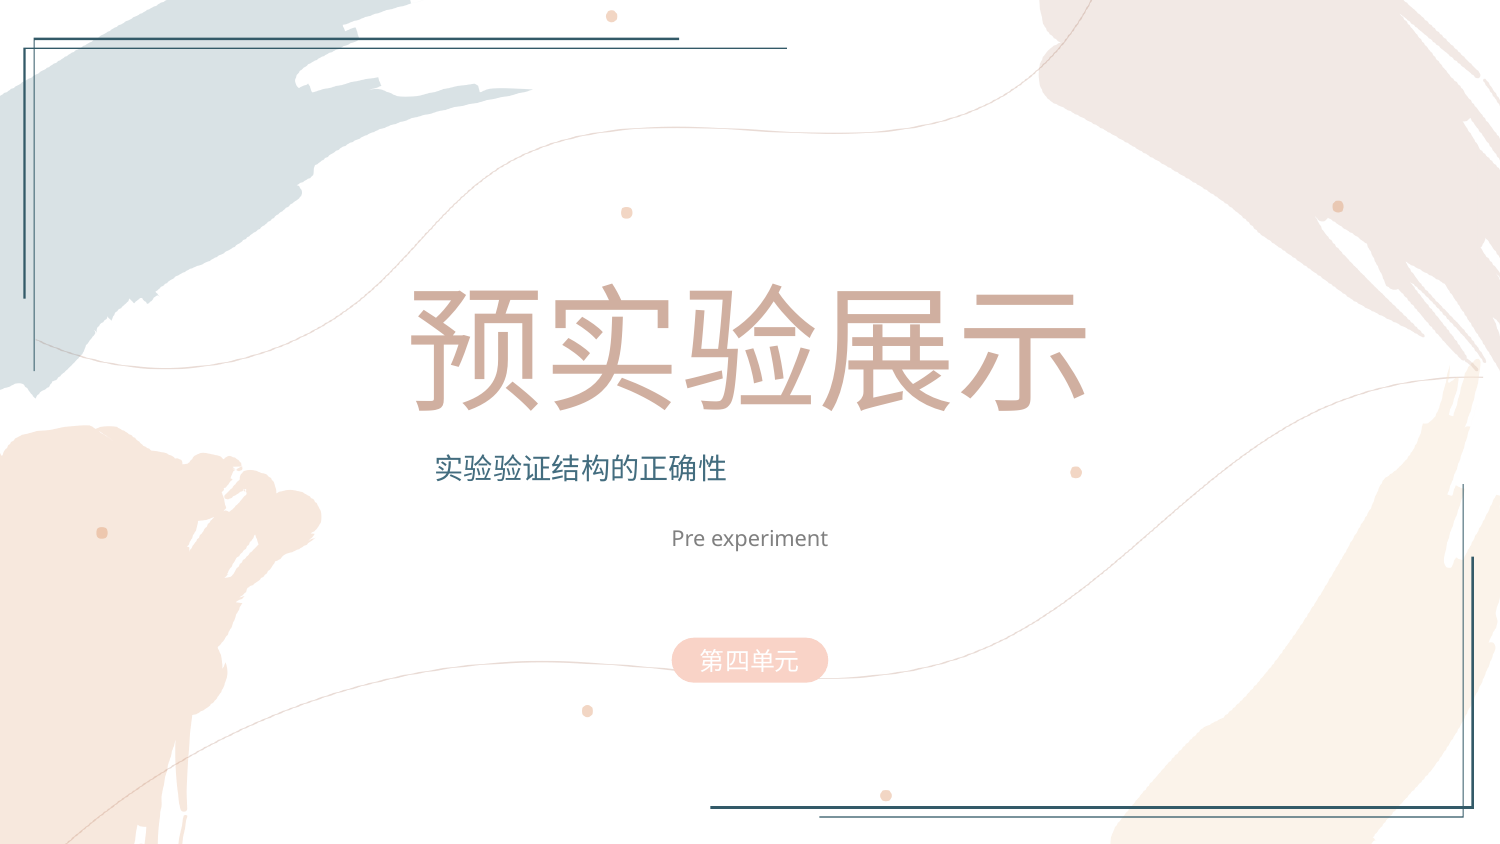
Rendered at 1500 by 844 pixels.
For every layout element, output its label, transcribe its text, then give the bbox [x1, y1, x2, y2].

text_box 预实验展示 [391, 255, 1109, 436]
text_box 第四单元 [671, 637, 829, 683]
picture [0, 0, 1500, 844]
text_box 实验验证结构的正确性 [420, 442, 1080, 493]
text_box Pre experiment [260, 503, 1239, 559]
